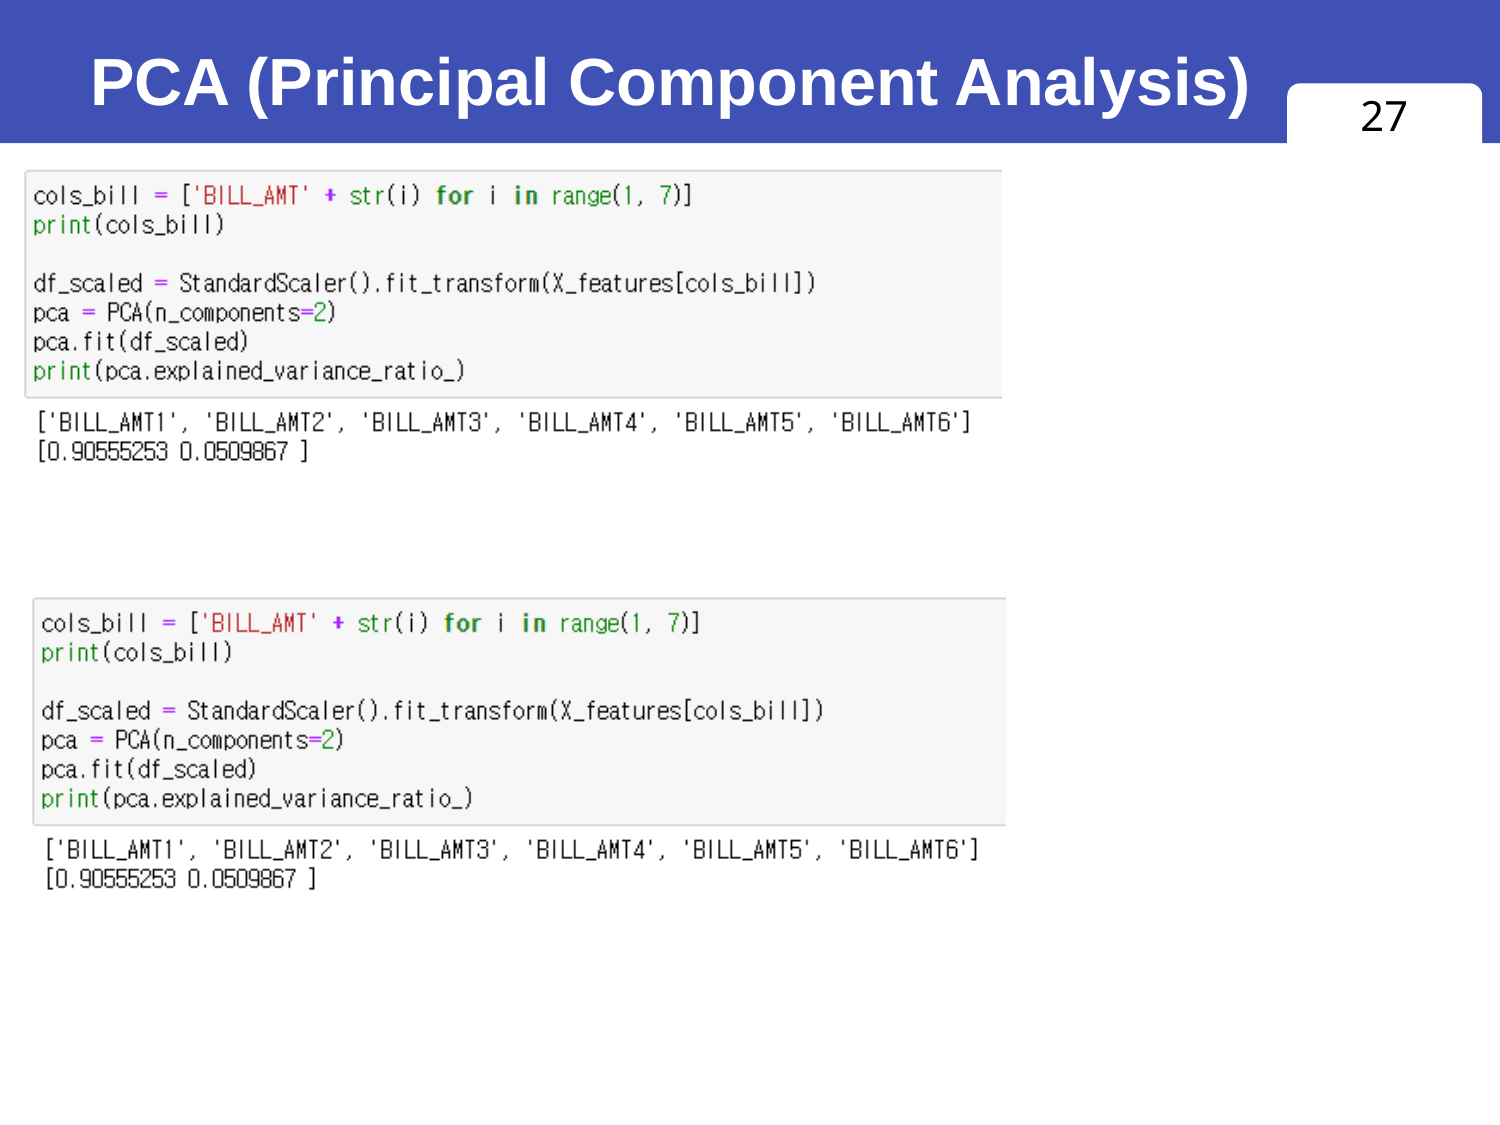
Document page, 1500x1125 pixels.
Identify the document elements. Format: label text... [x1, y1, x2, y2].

slide_number 27 [1286, 81, 1483, 161]
picture [25, 585, 1007, 909]
picture [17, 163, 1003, 483]
title PCA (Principal Component Analysis) [74, 16, 1426, 141]
